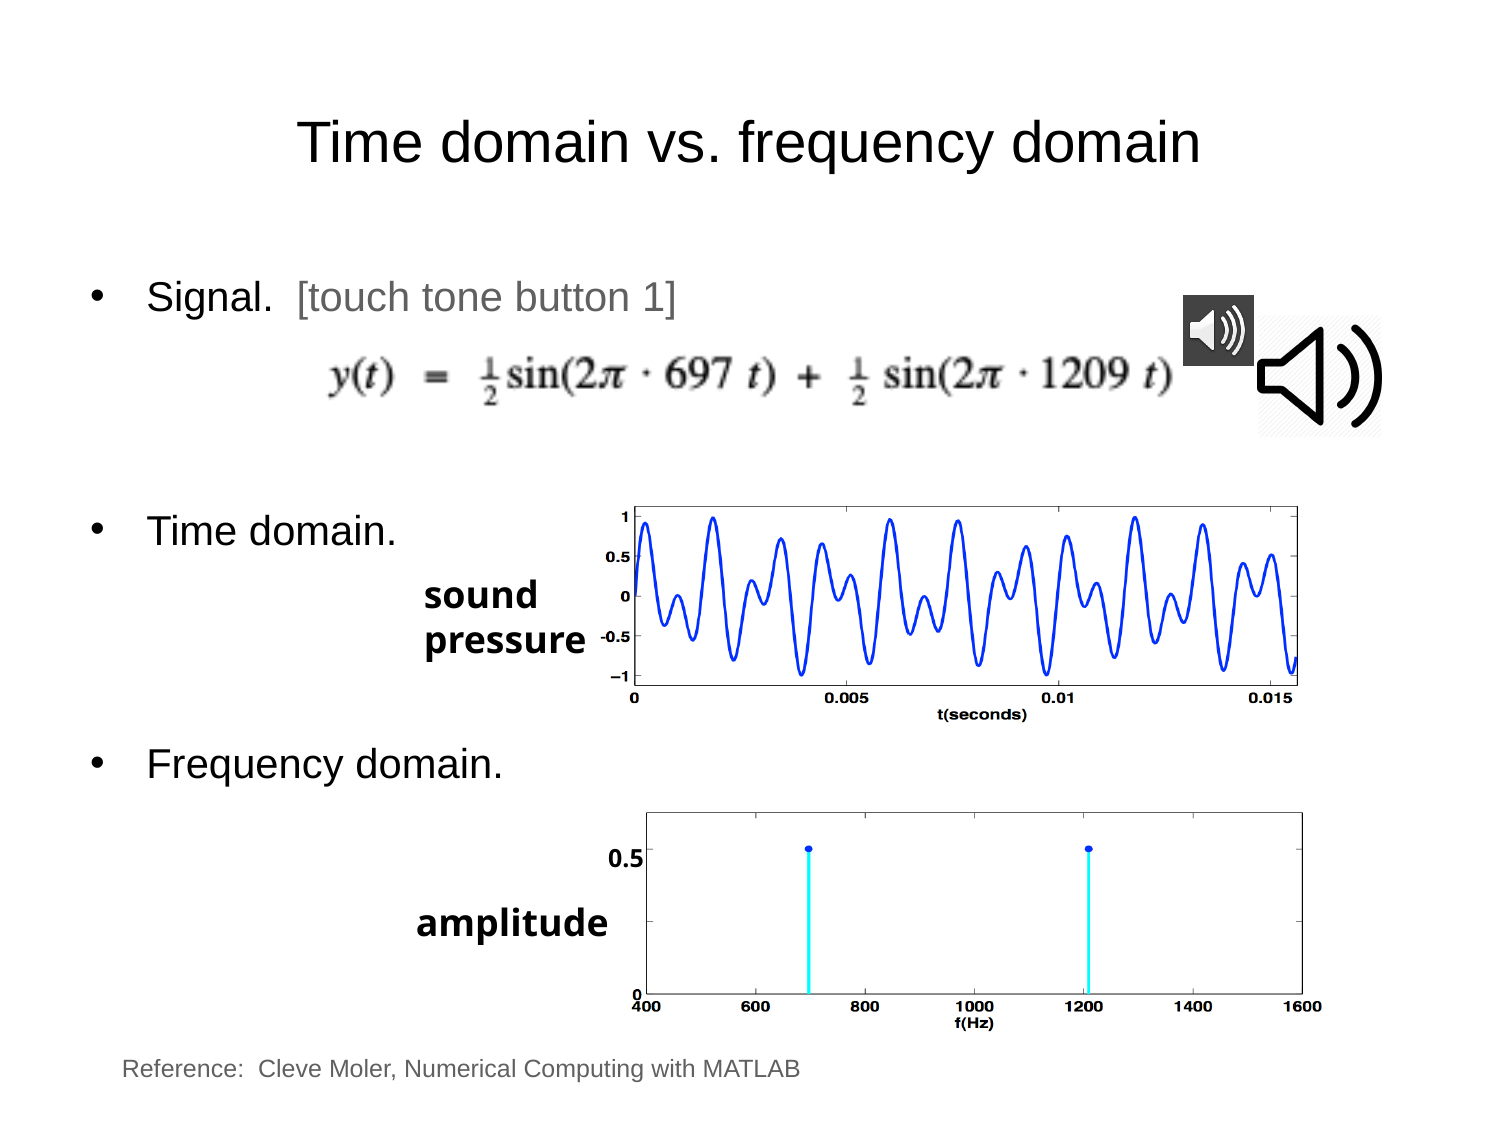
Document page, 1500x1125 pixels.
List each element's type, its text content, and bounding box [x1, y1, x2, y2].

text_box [449, 491, 1324, 725]
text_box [449, 808, 1329, 1037]
title Time domain vs. frequency domain [74, 44, 1426, 233]
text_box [1182, 294, 1255, 367]
picture [324, 349, 1176, 410]
text_box Reference: Cleve Moler, Numerical Computing with MATLAB [112, 1052, 813, 1083]
list Signal. [touch tone button 1] Time domain. Frequency domain. [74, 262, 1426, 1006]
picture [1257, 314, 1382, 439]
